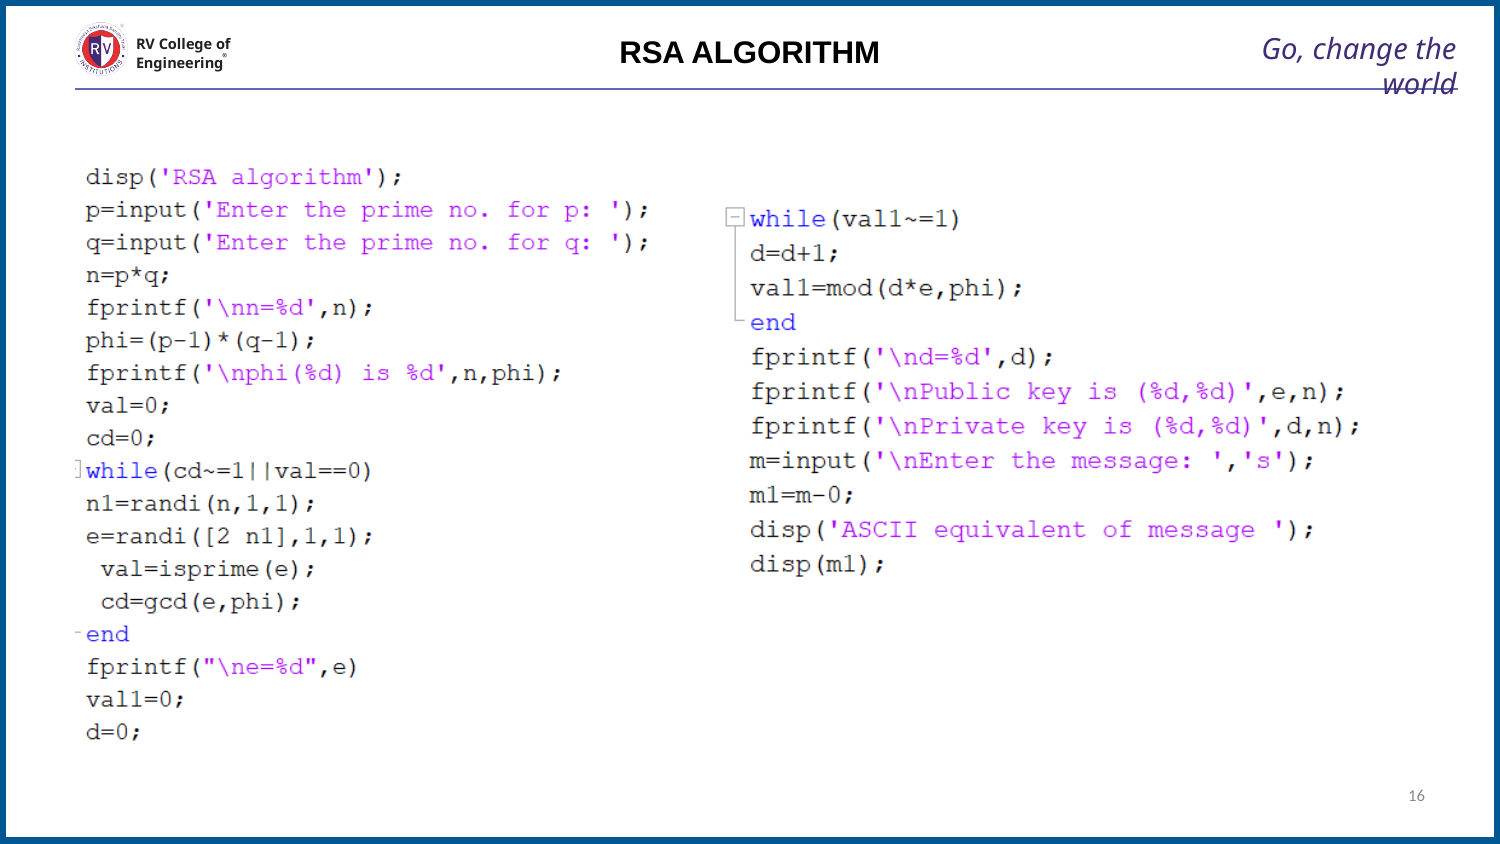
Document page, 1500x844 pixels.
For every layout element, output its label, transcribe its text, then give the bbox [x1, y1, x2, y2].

text_box RSA ALGORITHM [481, 25, 1019, 77]
text_box [74, 22, 128, 76]
title Go, change the world [1182, 30, 1457, 172]
picture [713, 201, 1376, 587]
picture [74, 160, 665, 749]
text_box RV College of Engineering [136, 32, 239, 71]
slide_number ‹#› [1080, 784, 1426, 844]
text_box [0, 0, 1500, 844]
